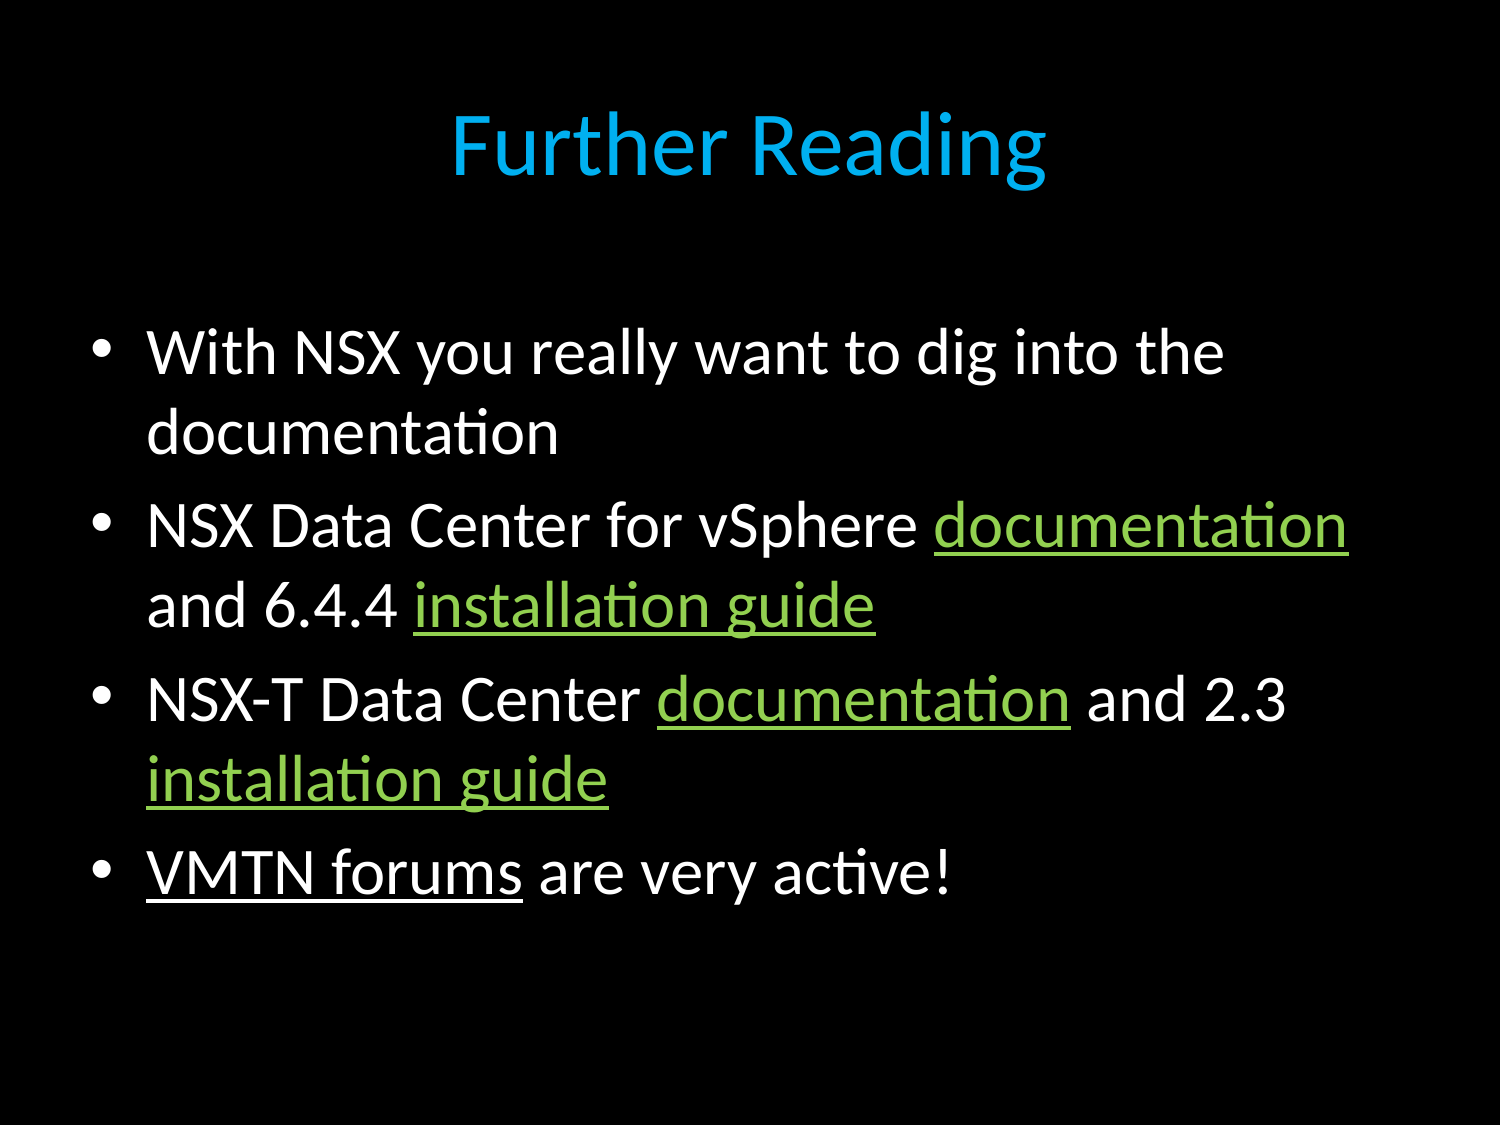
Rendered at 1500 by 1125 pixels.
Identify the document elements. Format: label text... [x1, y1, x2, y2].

title Further Reading [75, 45, 1425, 233]
list With NSX you really want to dig into the documentation NSX Data Center for vSphere documentation and 6.4.4 installation guide NSX-T Data Center documentation and 2.3 installation guide VMTN forums are very active! [75, 299, 1425, 1038]
